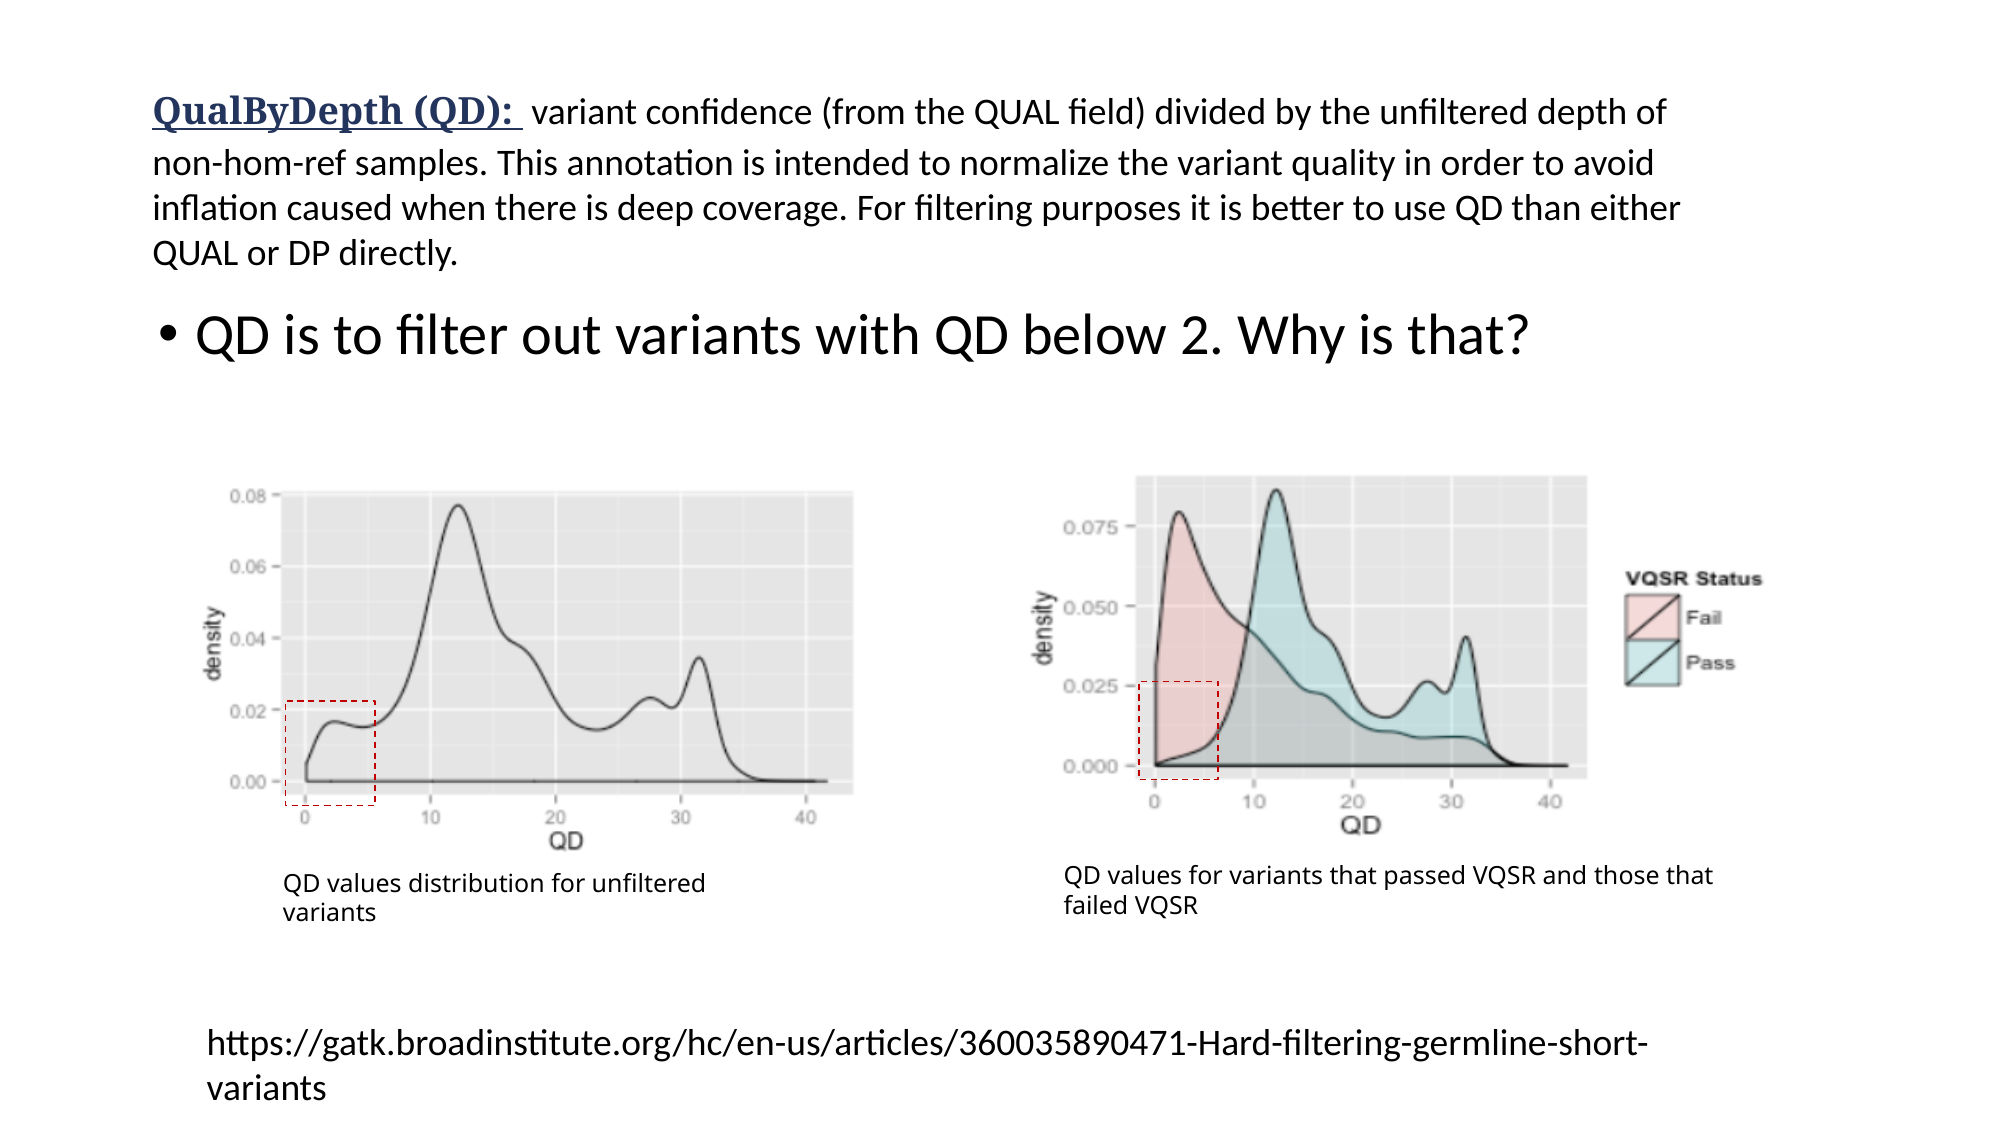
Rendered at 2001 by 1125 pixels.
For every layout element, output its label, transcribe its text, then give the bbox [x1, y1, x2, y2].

text_box https://gatk.broadinstitute.org/hc/en-us/articles/360035890471-Hard-filtering-germline-short-variants [191, 1010, 1740, 1116]
picture [137, 423, 1869, 888]
text_box QD values for variants that passed VQSR and those that failed VQSR [1048, 862, 1760, 927]
text_box QualByDepth (QD): variant confidence (from the QUAL field) divided by the unfiltered depth of non-hom-ref samples. This annotation is intended to normalize the variant quality in order to avoid inflation caused when there is deep coverage. For filtering purposes it is better to use QD than either QUAL or DP directly. [137, 79, 1727, 326]
list QD is to filter out variants with QD below 2. Why is that? [143, 297, 1869, 460]
list QD is to filter out variants with QD below 2. Why is that? [143, 860, 1869, 1011]
text_box QD values distribution for unfiltered variants [267, 897, 787, 935]
